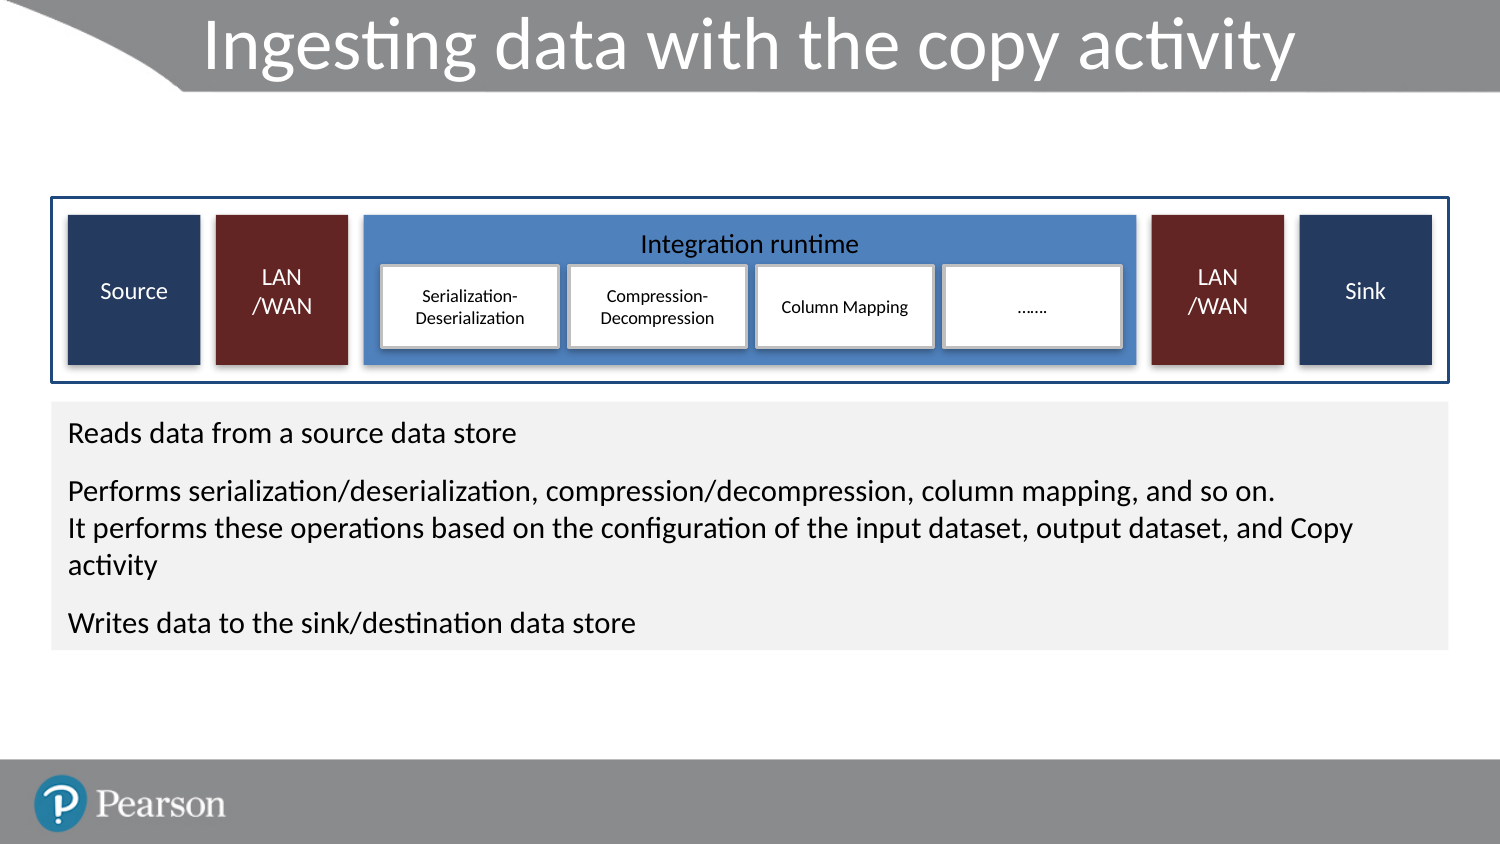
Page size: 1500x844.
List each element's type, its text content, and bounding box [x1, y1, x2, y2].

text_box Reads data from a source data store Performs serialization/deserialization, compression/decompression, column mapping, and so on. It performs these operations based on the configuration of the input dataset, output dataset, and Copy activity Writes data to the sink/destination data store [51, 401, 1449, 651]
picture [0, 0, 1500, 844]
text_box [51, 196, 1449, 383]
title Ingesting data with the copy activity [187, 0, 1428, 79]
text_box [67, 214, 1433, 366]
